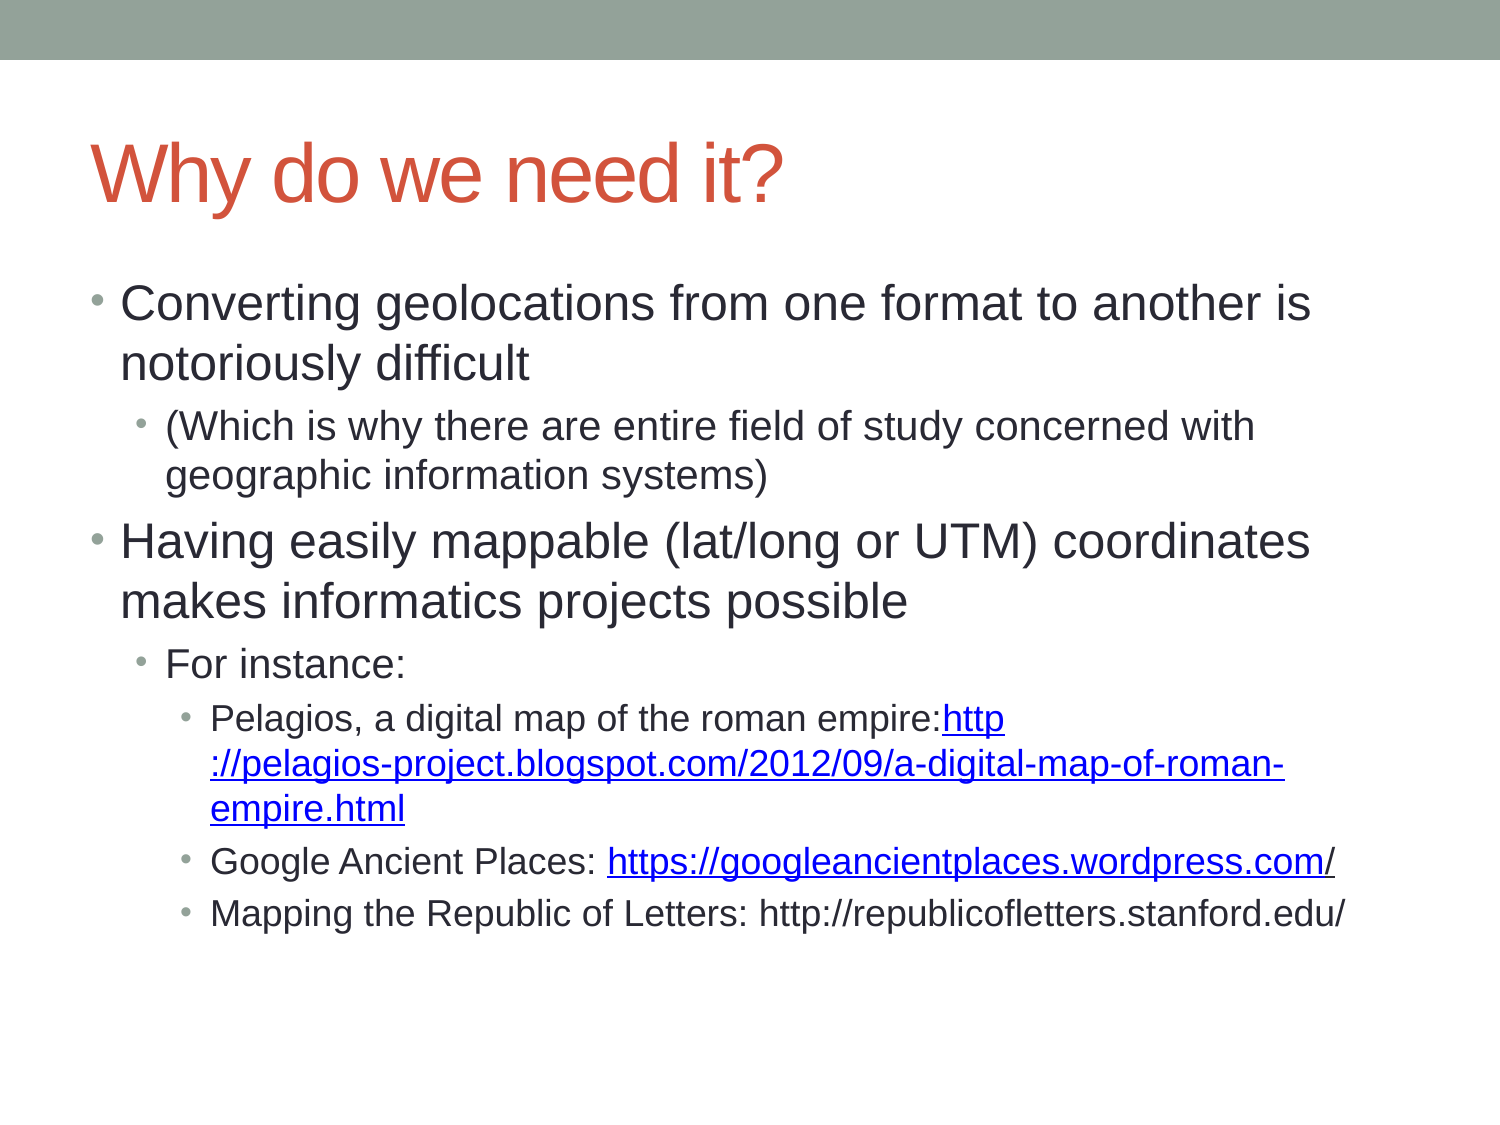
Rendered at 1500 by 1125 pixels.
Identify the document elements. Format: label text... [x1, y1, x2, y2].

list Converting geolocations from one format to another is notoriously difficult (Which is why there are entire field of study concerned with geographic information systems) Having easily mappable (lat/long or UTM) coordinates makes informatics projects possible For instance: Pelagios, a digital map of the roman empire:http://pelagios-project.blogspot.com/2012/09/a-digital-map-of-roman-empire.html Google Ancient Places: https://googleancientplaces.wordpress.com/ Mapping the Republic of Letters: http://republicofletters.stanford.edu/ [75, 262, 1425, 1063]
title Why do we need it? [75, 87, 1425, 250]
